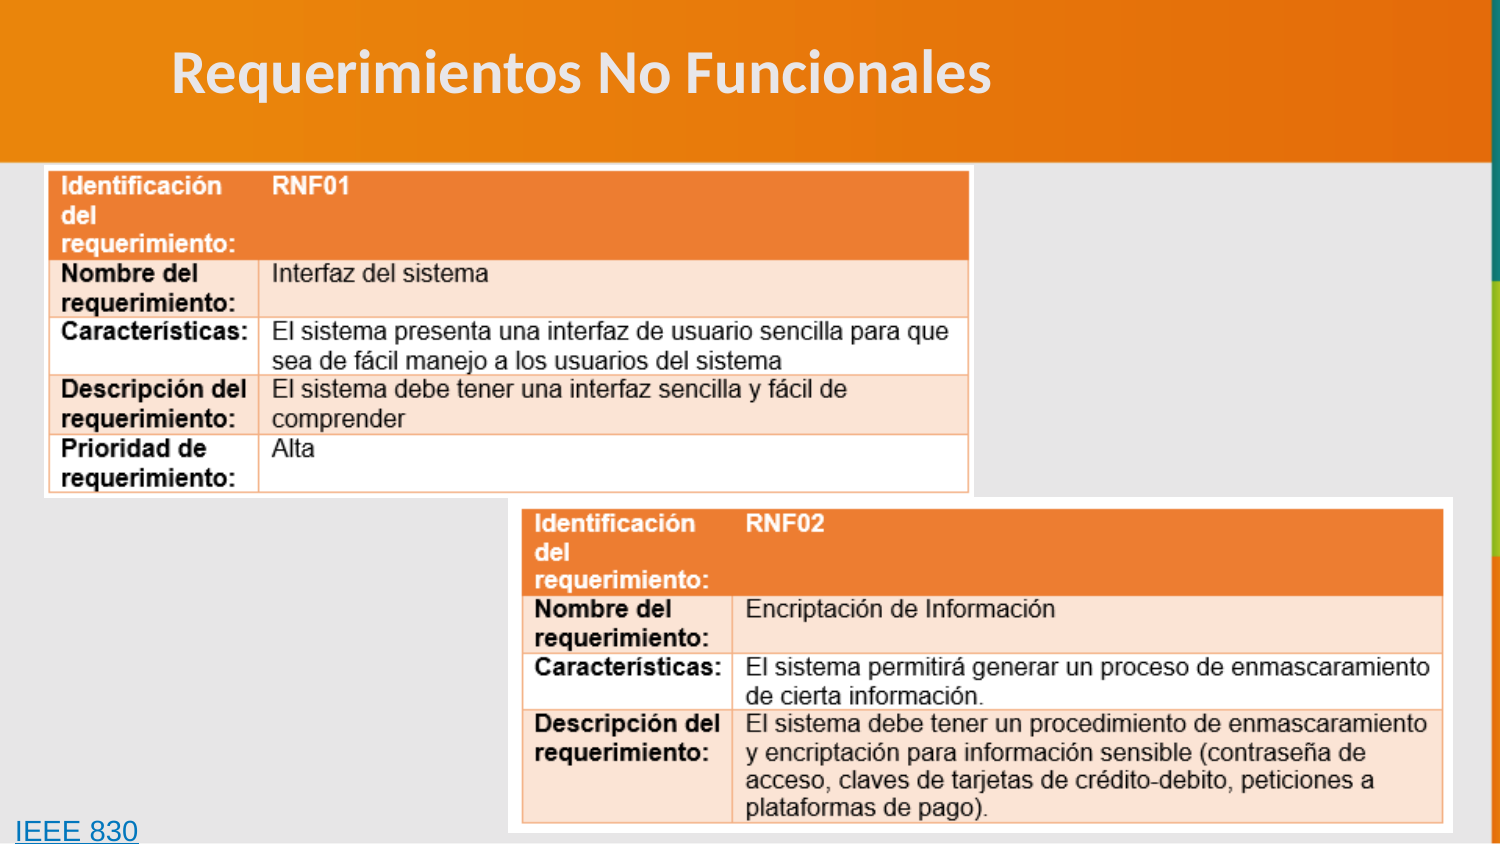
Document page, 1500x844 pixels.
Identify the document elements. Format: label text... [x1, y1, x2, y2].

text_box Requerimientos No Funcionales [156, 23, 1412, 140]
text_box IEEE 830 [0, 804, 420, 844]
picture [0, 0, 1500, 844]
